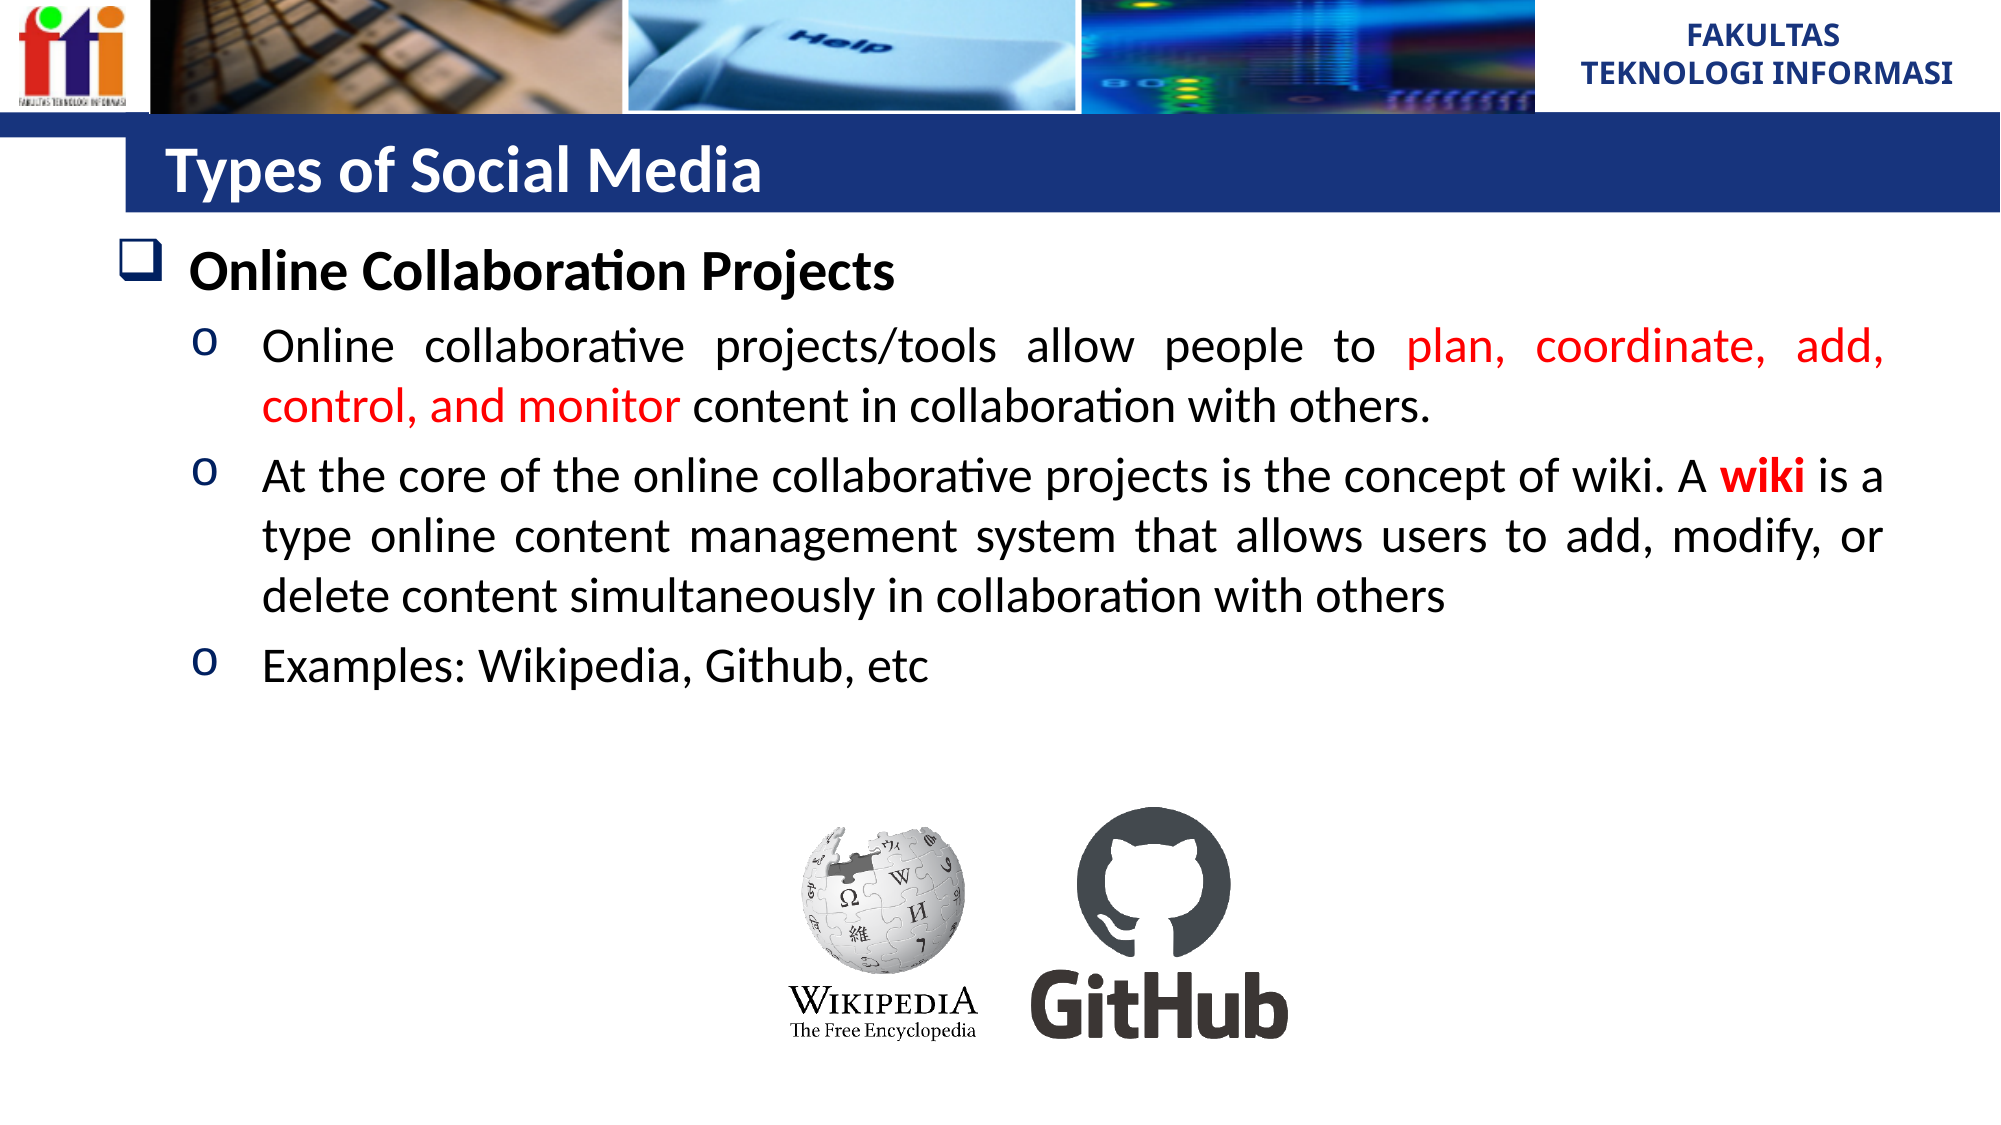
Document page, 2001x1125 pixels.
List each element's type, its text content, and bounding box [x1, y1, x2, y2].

list Online Collaboration Projects Online collaborative projects/tools allow people to plan, coordinate, add, control, and monitor content in collaboration with others. At the core of the online collaborative projects is the concept of wiki. A wiki is a type online content management system that allows users to add, modify, or delete content simultaneously in collaboration with others Examples: Wikipedia, Github, etc [99, 224, 1901, 1038]
picture [1021, 794, 1297, 1056]
picture [149, 0, 1535, 114]
title Types of Social Media [149, 119, 1934, 213]
picture [19, 6, 126, 106]
picture [775, 801, 991, 1049]
